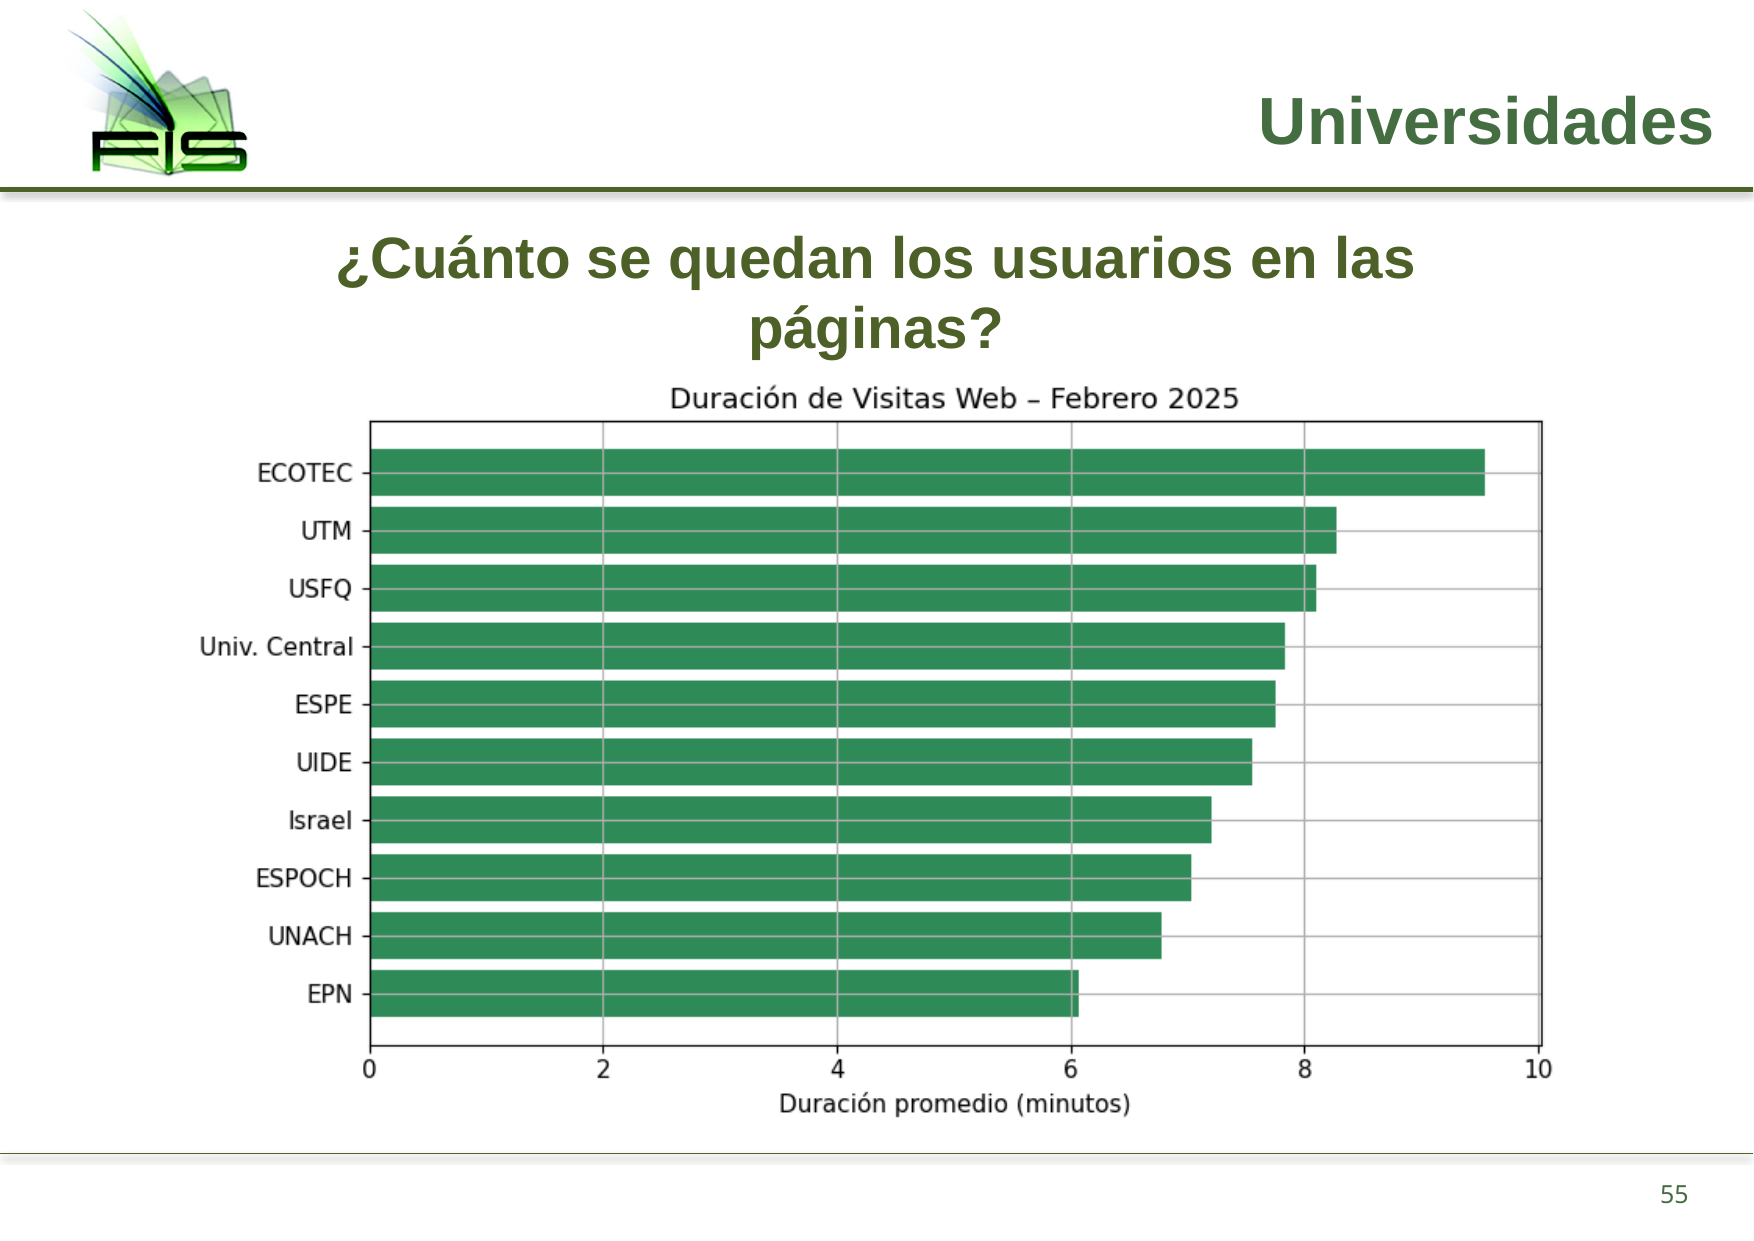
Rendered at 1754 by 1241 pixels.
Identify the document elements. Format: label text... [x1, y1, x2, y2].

picture [61, 8, 251, 178]
slide_number 55 [1296, 1162, 1706, 1229]
text_box ¿Cuánto se quedan los usuarios en las páginas? [293, 213, 1459, 368]
picture [183, 370, 1568, 1133]
text_box Universidades [801, 70, 1730, 166]
